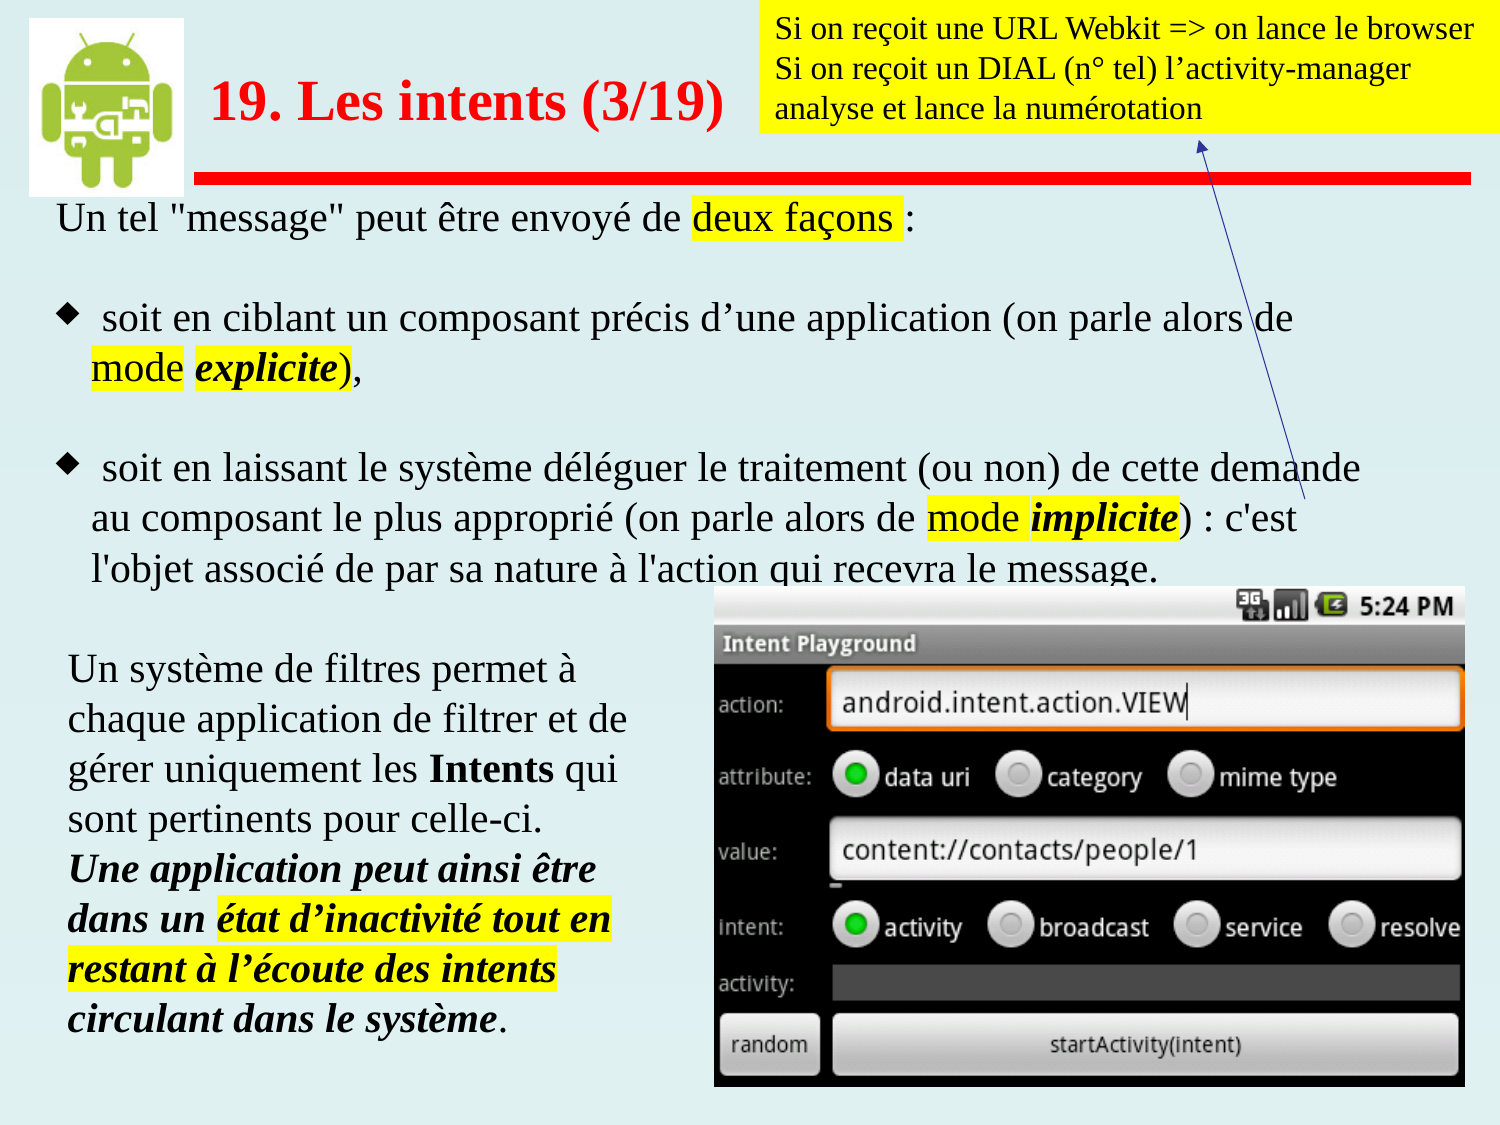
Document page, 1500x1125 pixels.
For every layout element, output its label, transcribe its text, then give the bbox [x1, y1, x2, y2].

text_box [1198, 139, 1305, 500]
text_box 19. Les intents (3/19) [195, 54, 1459, 140]
picture [29, 18, 184, 197]
text_box Un système de filtres permet à chaque application de filtrer et de gérer uniquement les Intents qui sont pertinents pour celle-ci. Une application peut ainsi être dans un état d’inactivité tout en restant à l’écoute des intents circulant dans le système. [52, 633, 680, 1049]
text_box Un tel "message" peut être envoyé de deux façons : soit en ciblant un composant précis d’une application (on parle alors de mode explicite), soit en laissant le système déléguer le traitement (ou non) de cette demande au composant le plus approprié (on parle alors de mode implicite) : c'est l'objet associé de par sa nature à l'action qui recevra le message. [41, 182, 1412, 598]
text_box Si on reçoit une URL Webkit => on lance le browser Si on reçoit un DIAL (n° tel) l’activity-manager analyse et lance la numérotation [759, 0, 1500, 134]
picture [714, 586, 1465, 1087]
footer Android 2 – C.Charlet – 2023 – p. 80 [891, 1046, 1500, 1094]
